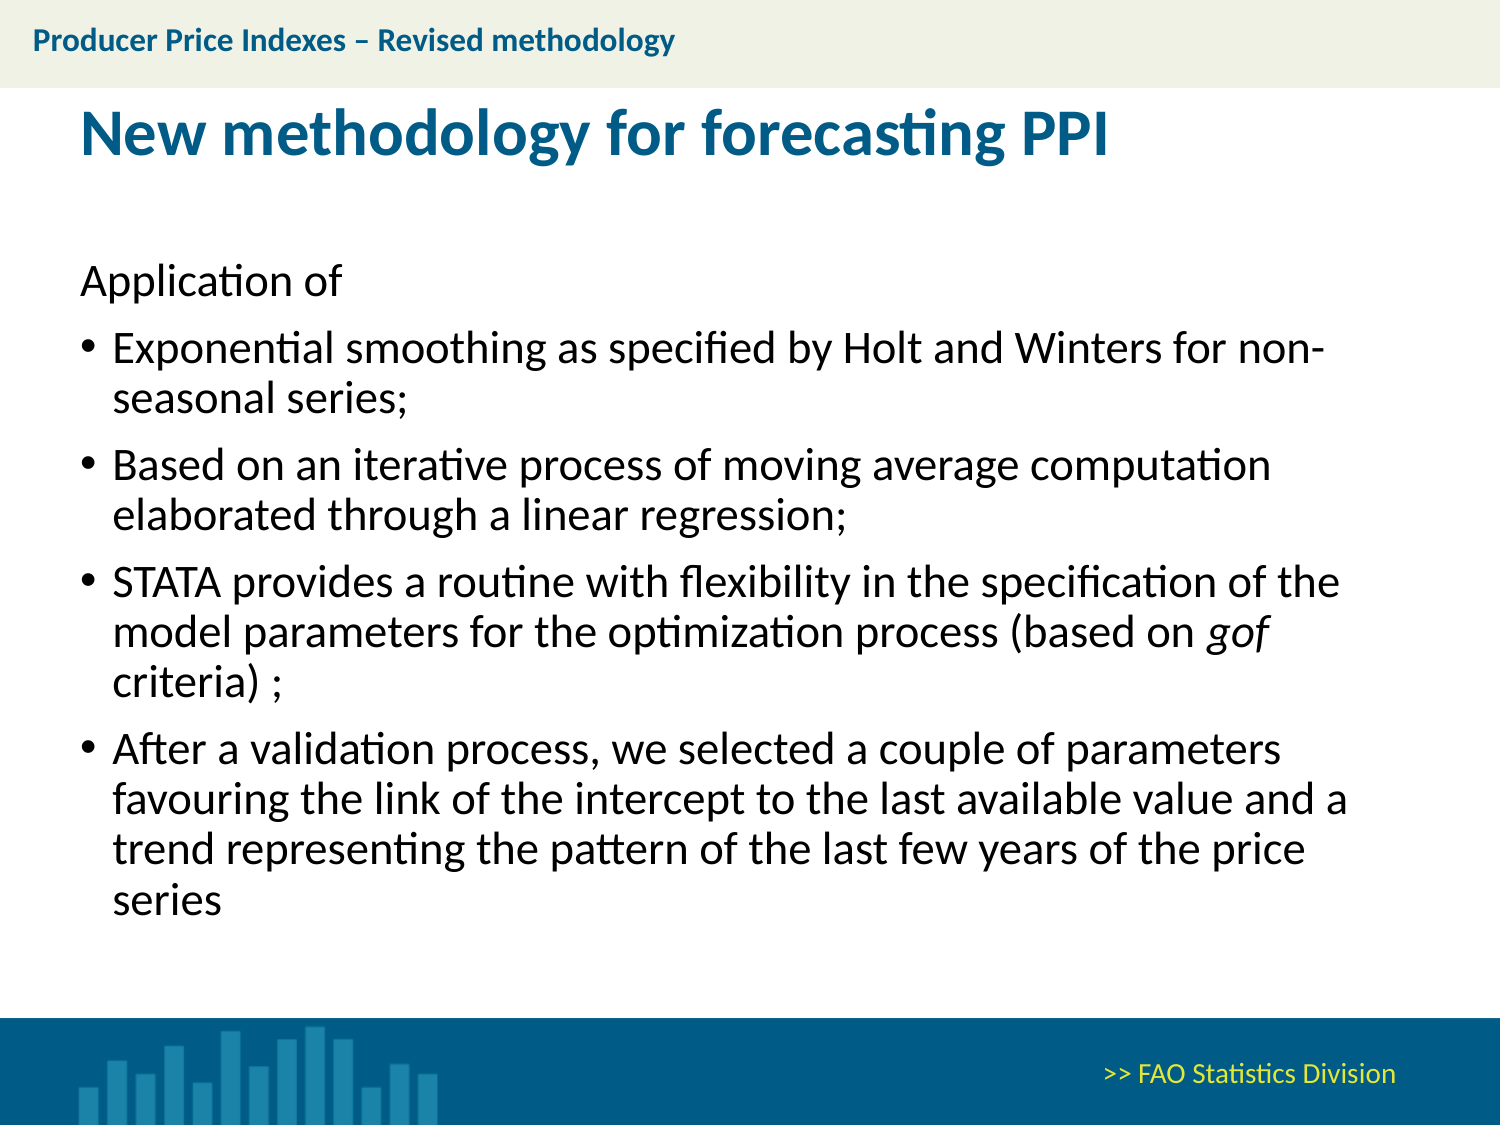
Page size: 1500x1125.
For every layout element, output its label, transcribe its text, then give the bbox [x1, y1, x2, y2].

list New methodology for forecasting PPI [65, 90, 1335, 190]
list Producer Price Indexes – Revised methodology [18, 15, 845, 74]
list Application of Exponential smoothing as specified by Holt and Winters for non-seasonal series; Based on an iterative process of moving average computation elaborated through a linear regression; STATA provides a routine with flexibility in the specification of the model parameters for the optimization process (based on gof criteria) ; After a validation process, we selected a couple of parameters favouring the link of the intercept to the last available value and a trend representing the pattern of the last few years of the price series [65, 248, 1411, 941]
